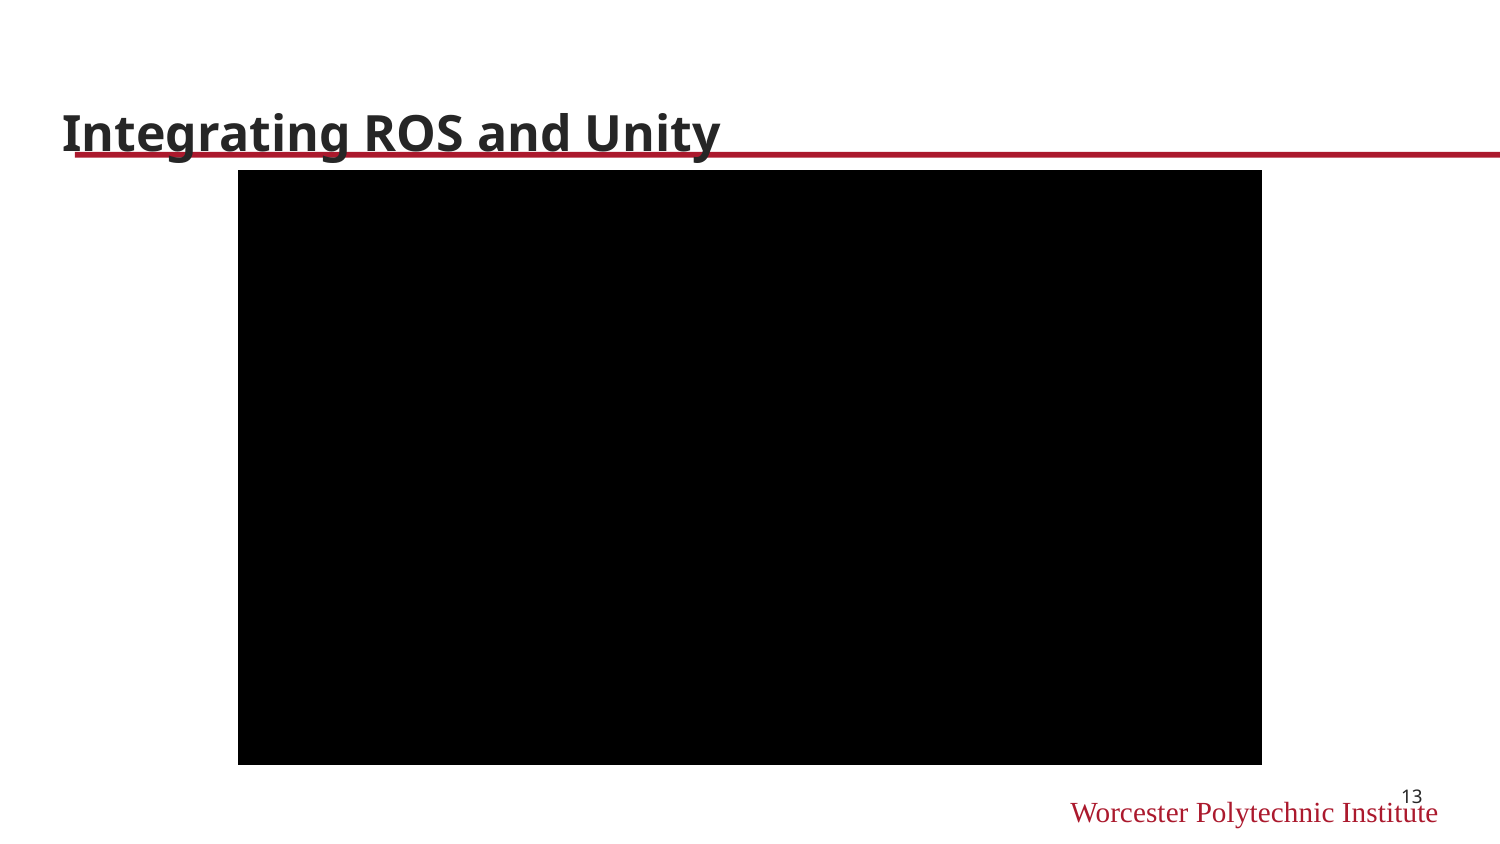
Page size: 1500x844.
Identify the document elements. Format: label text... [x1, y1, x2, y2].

title Integrating ROS and Unity [51, 72, 1449, 167]
picture [238, 170, 1262, 766]
slide_number ‹#› [1389, 764, 1480, 830]
